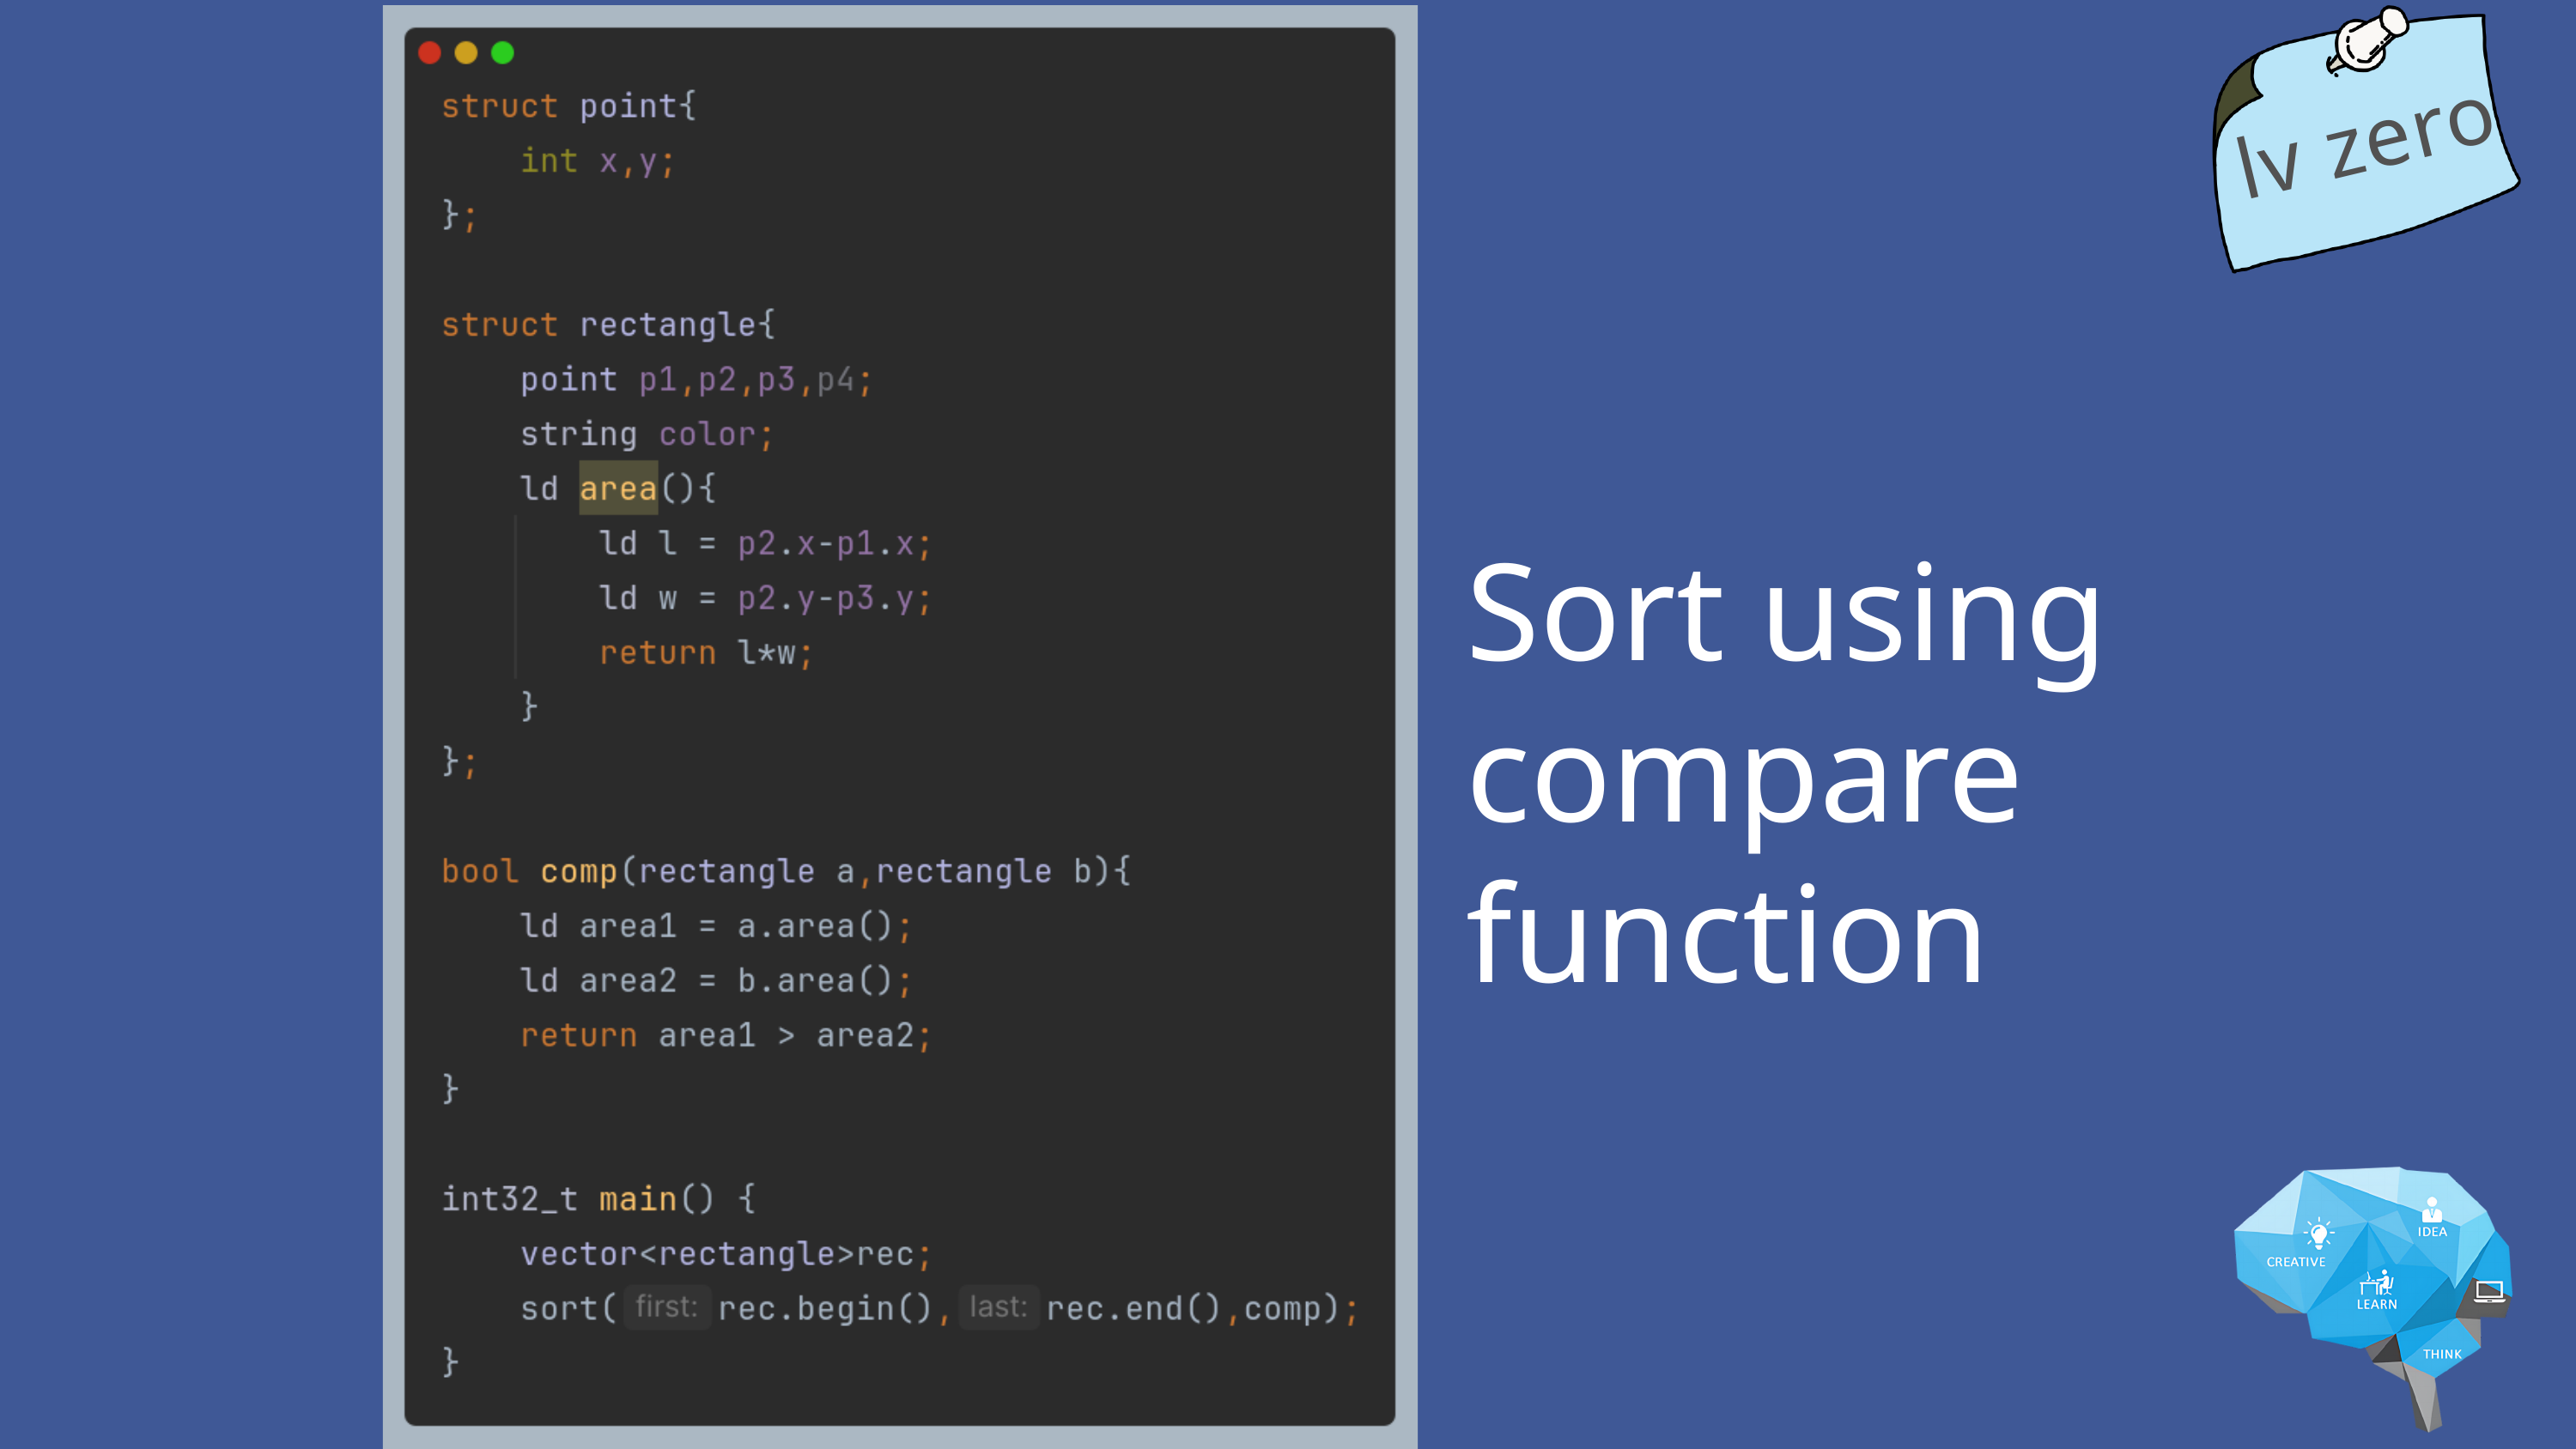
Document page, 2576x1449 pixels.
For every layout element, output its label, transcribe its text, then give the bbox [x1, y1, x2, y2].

text_box Sort using compare function [1466, 525, 2576, 1009]
text_box [2212, 1138, 2542, 1449]
text_box [382, 5, 1419, 1449]
text_box [2212, 5, 2521, 274]
text_box lv zero [2229, 72, 2520, 217]
